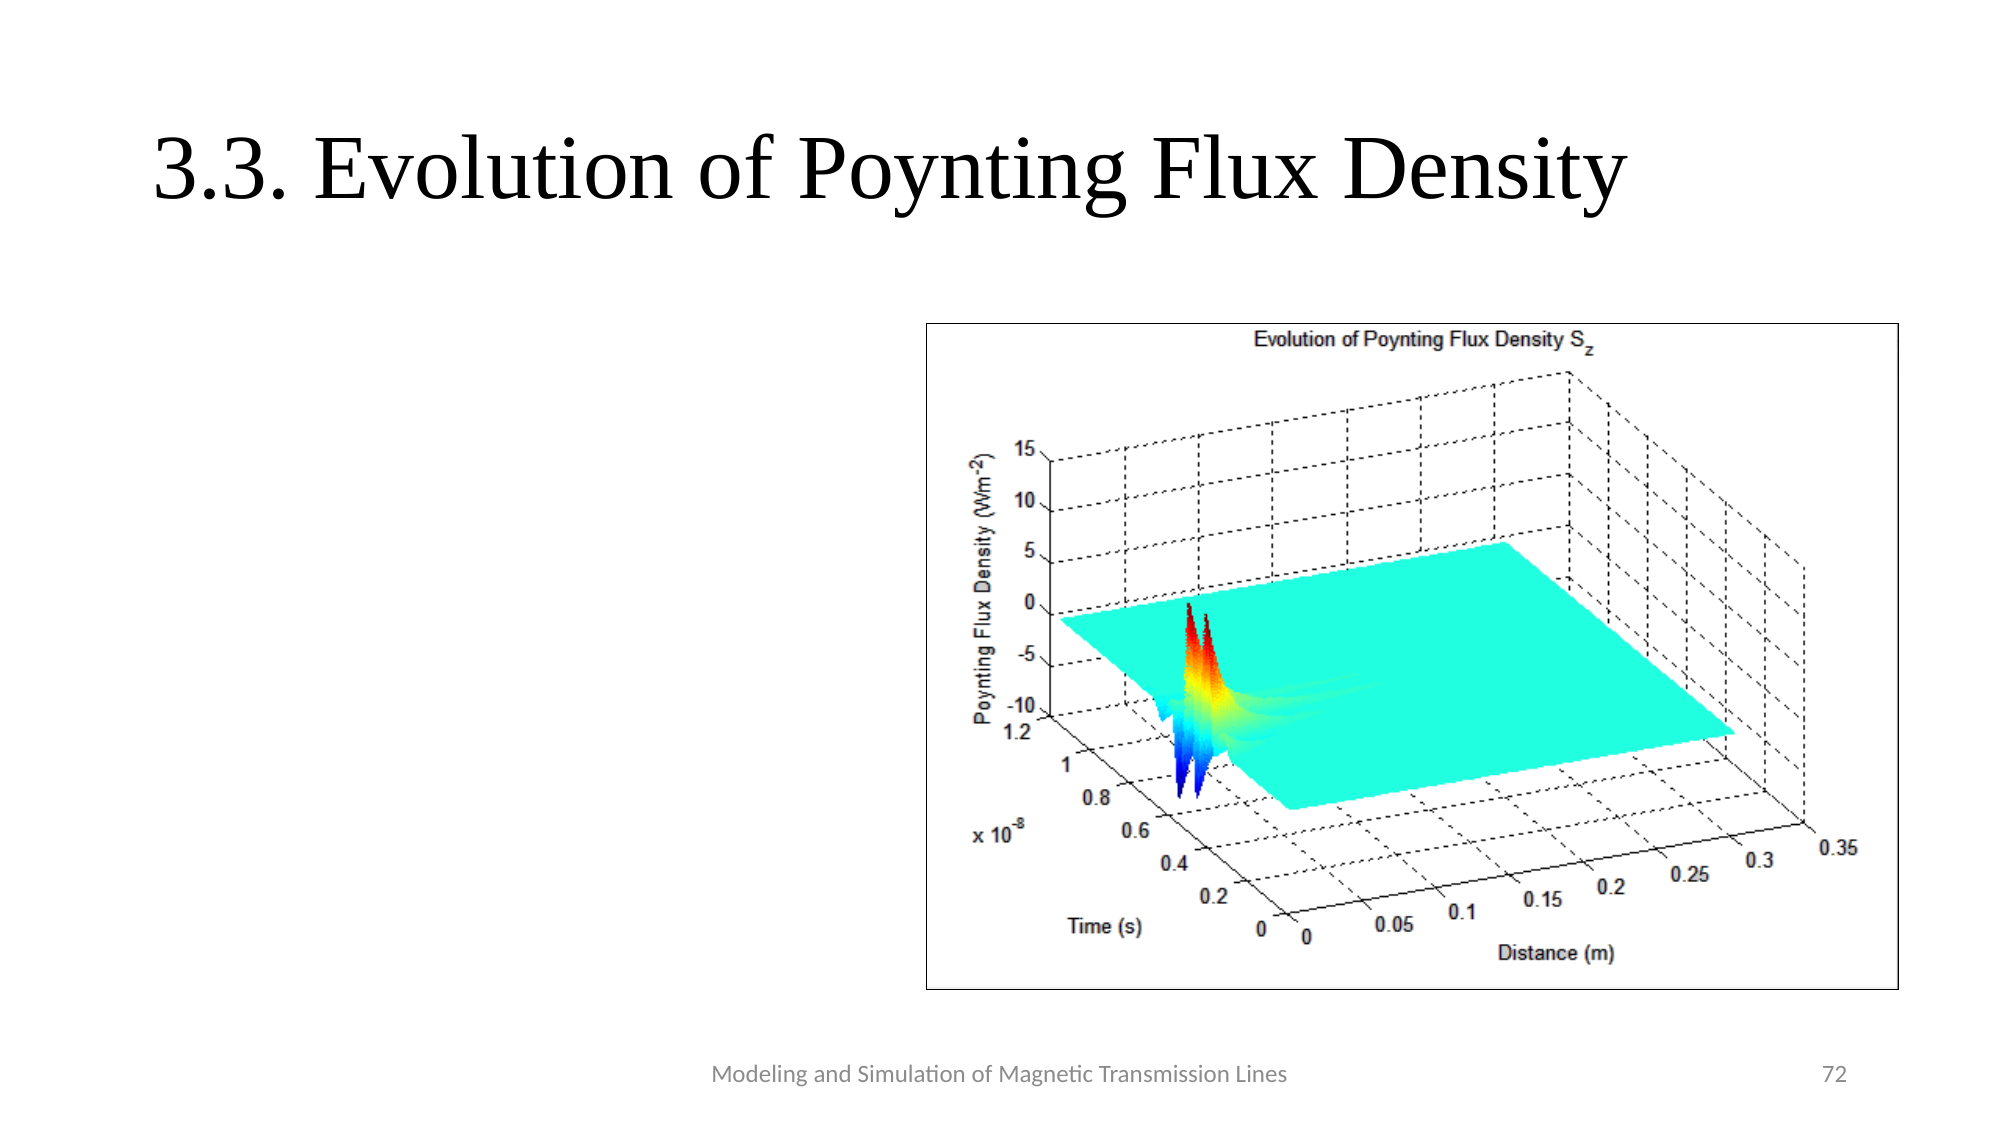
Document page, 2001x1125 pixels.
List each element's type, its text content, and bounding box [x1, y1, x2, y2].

slide_number 72 [1412, 1042, 1863, 1103]
footer Modeling and Simulation of Magnetic Transmission Lines [662, 1042, 1338, 1103]
title 3.3. Evolution of Poynting Flux Density [137, 59, 1863, 278]
picture [926, 323, 1899, 990]
